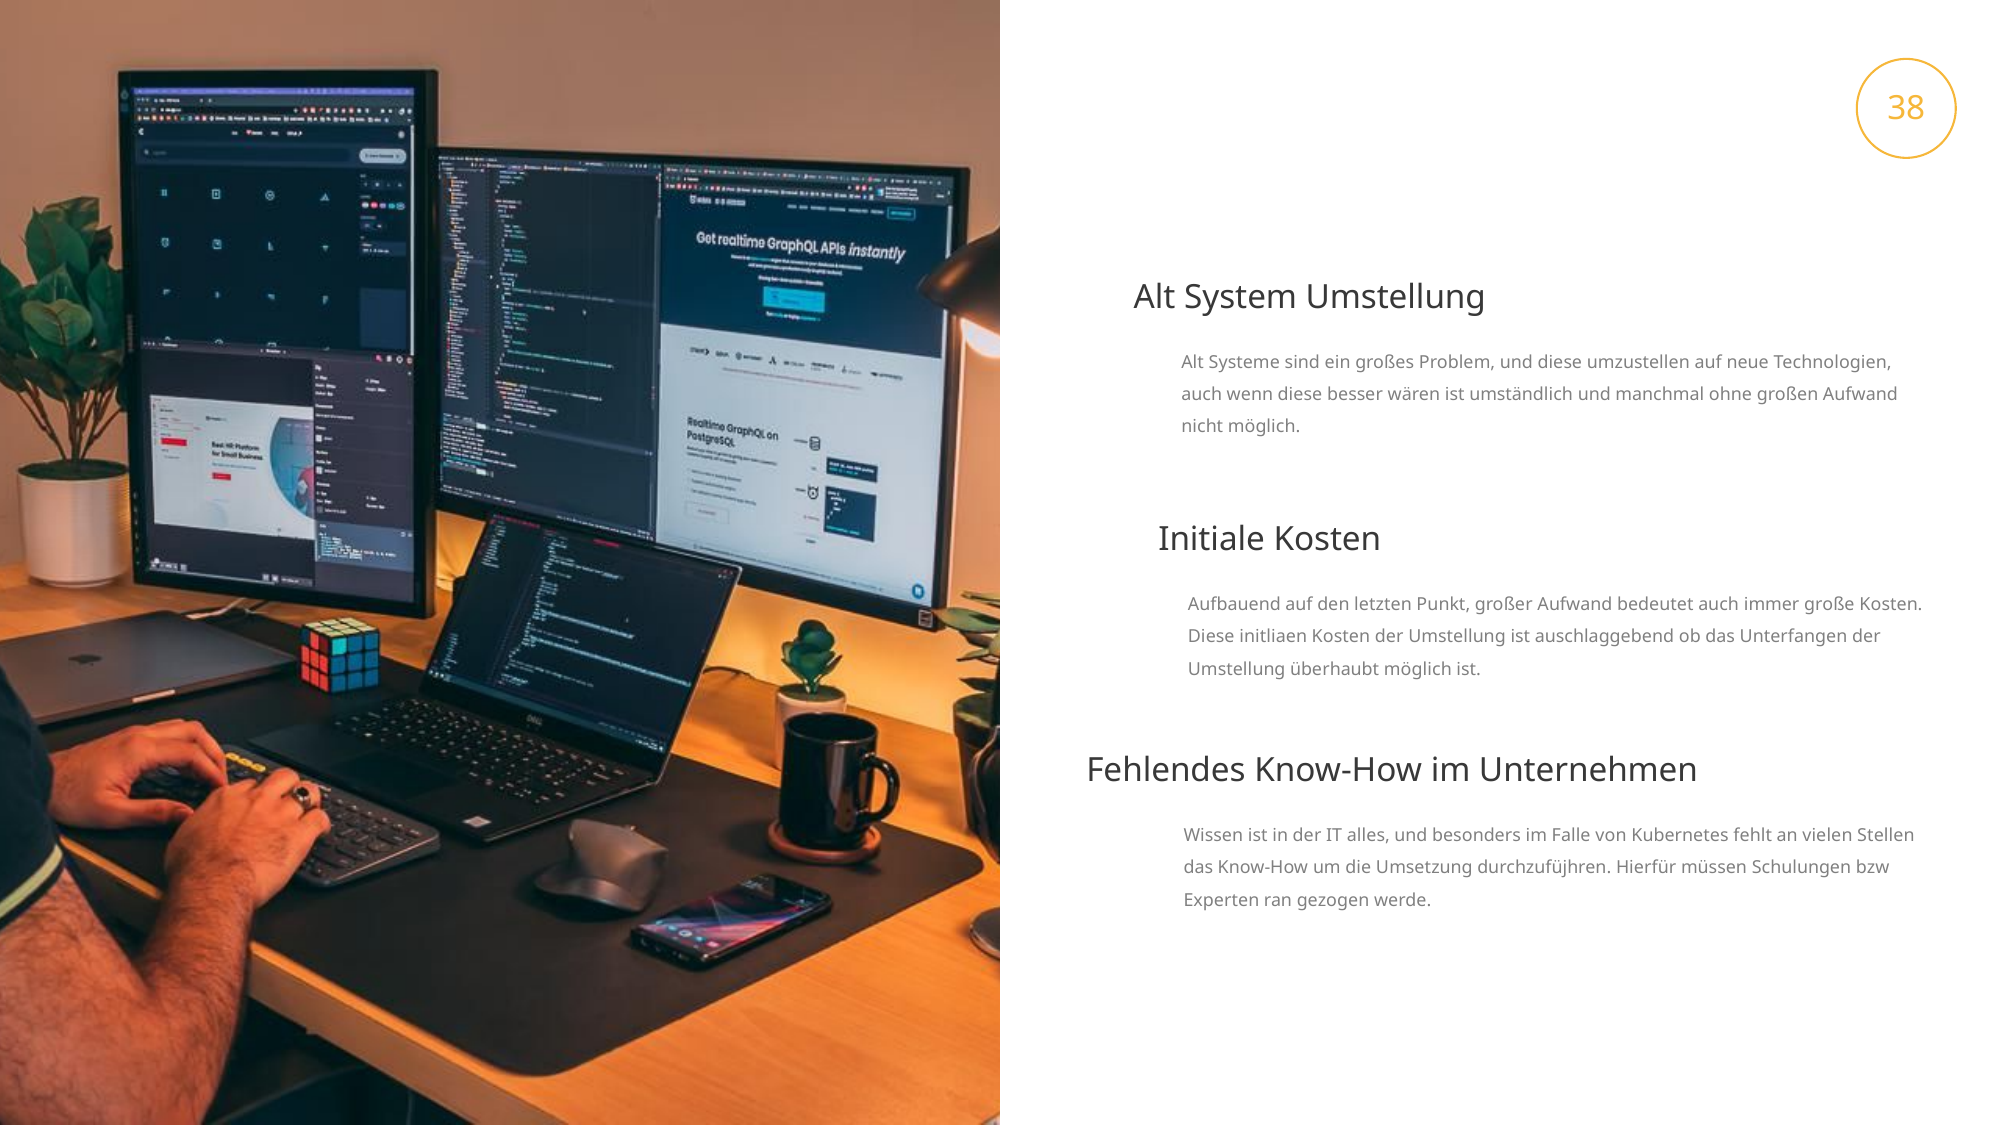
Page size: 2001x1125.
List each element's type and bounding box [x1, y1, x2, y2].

text_box [1166, 740, 1941, 916]
text_box [1856, 58, 1956, 158]
text_box [1170, 509, 1945, 685]
text_box [1164, 267, 1939, 442]
picture [0, 0, 1000, 1125]
